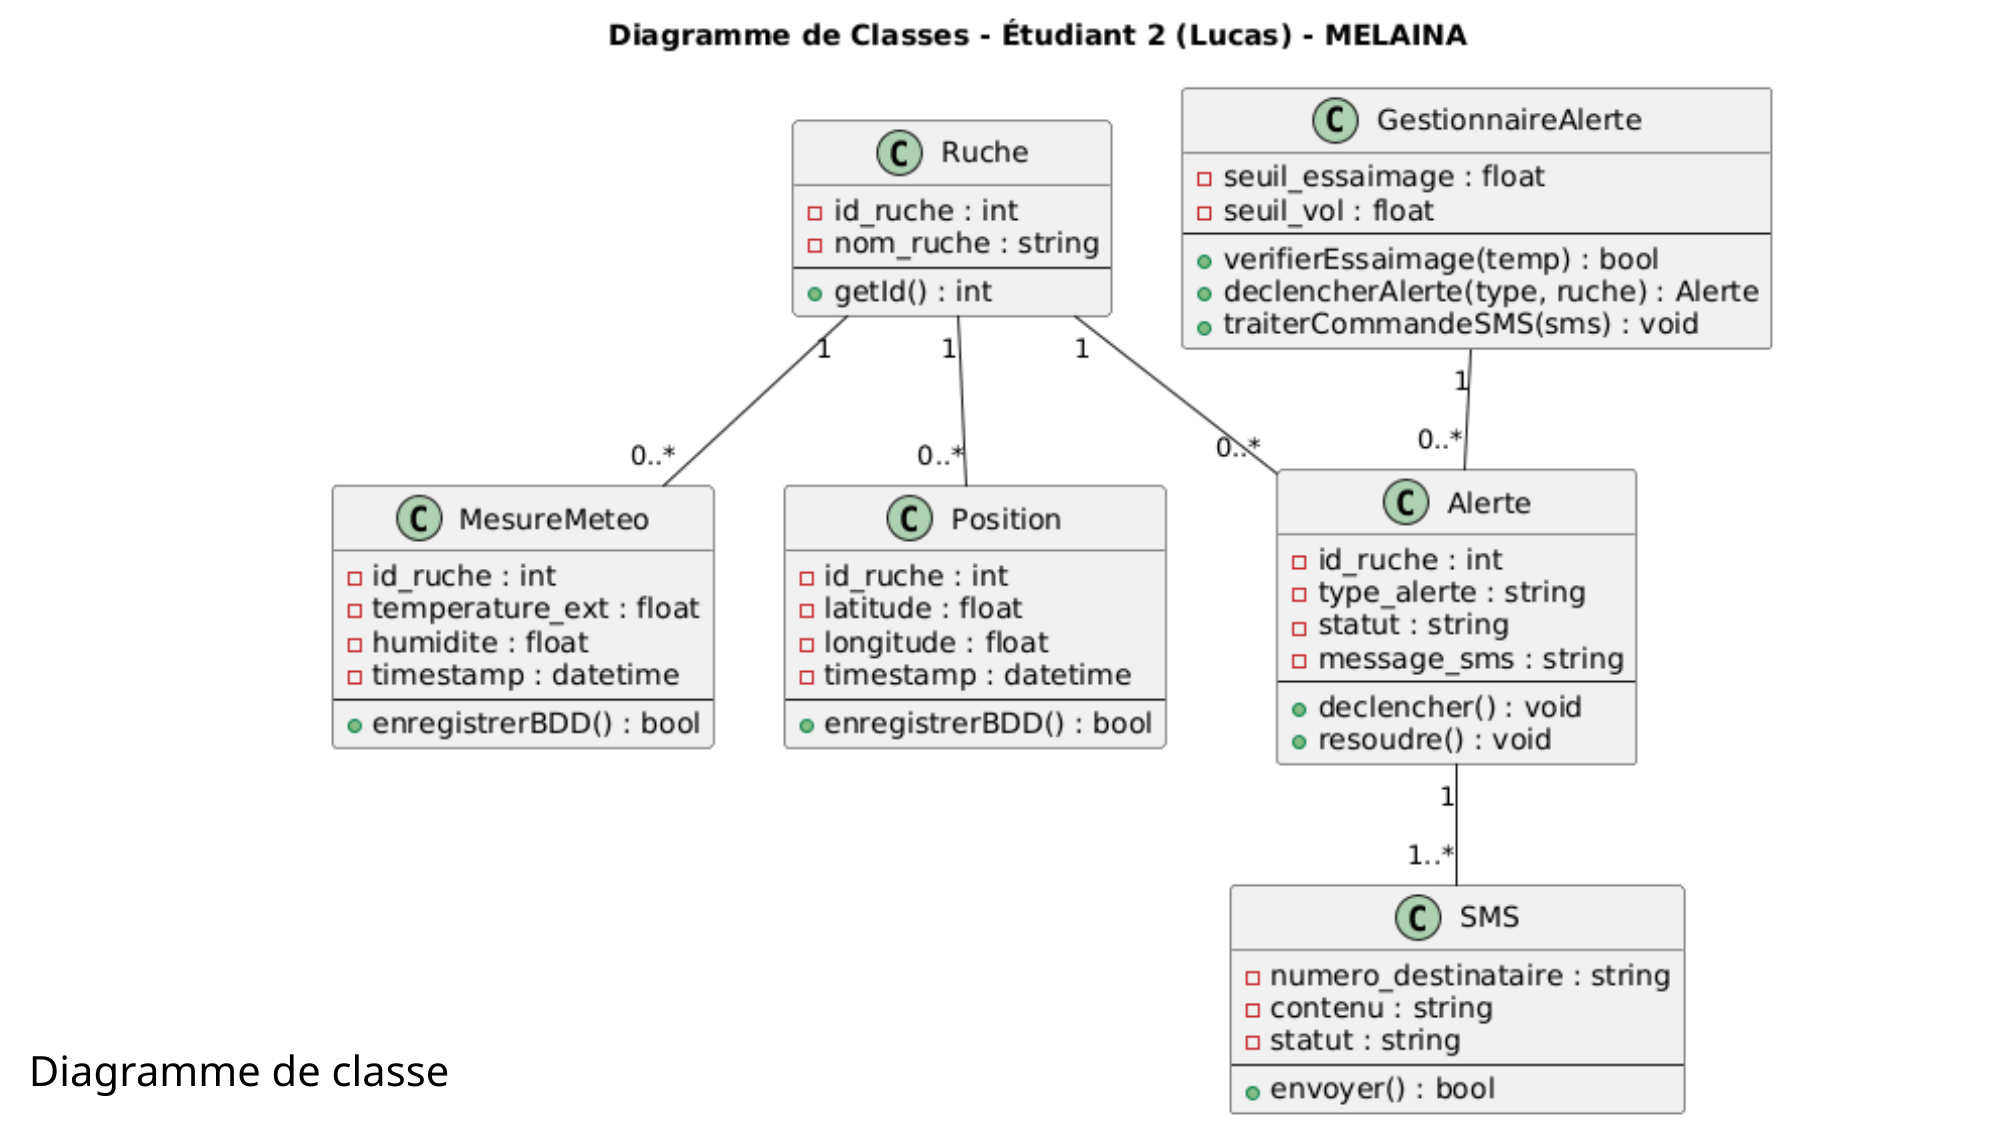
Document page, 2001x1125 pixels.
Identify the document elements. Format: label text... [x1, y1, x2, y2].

picture [318, 0, 1783, 1125]
text_box Diagramme de classe [14, 1037, 318, 1103]
